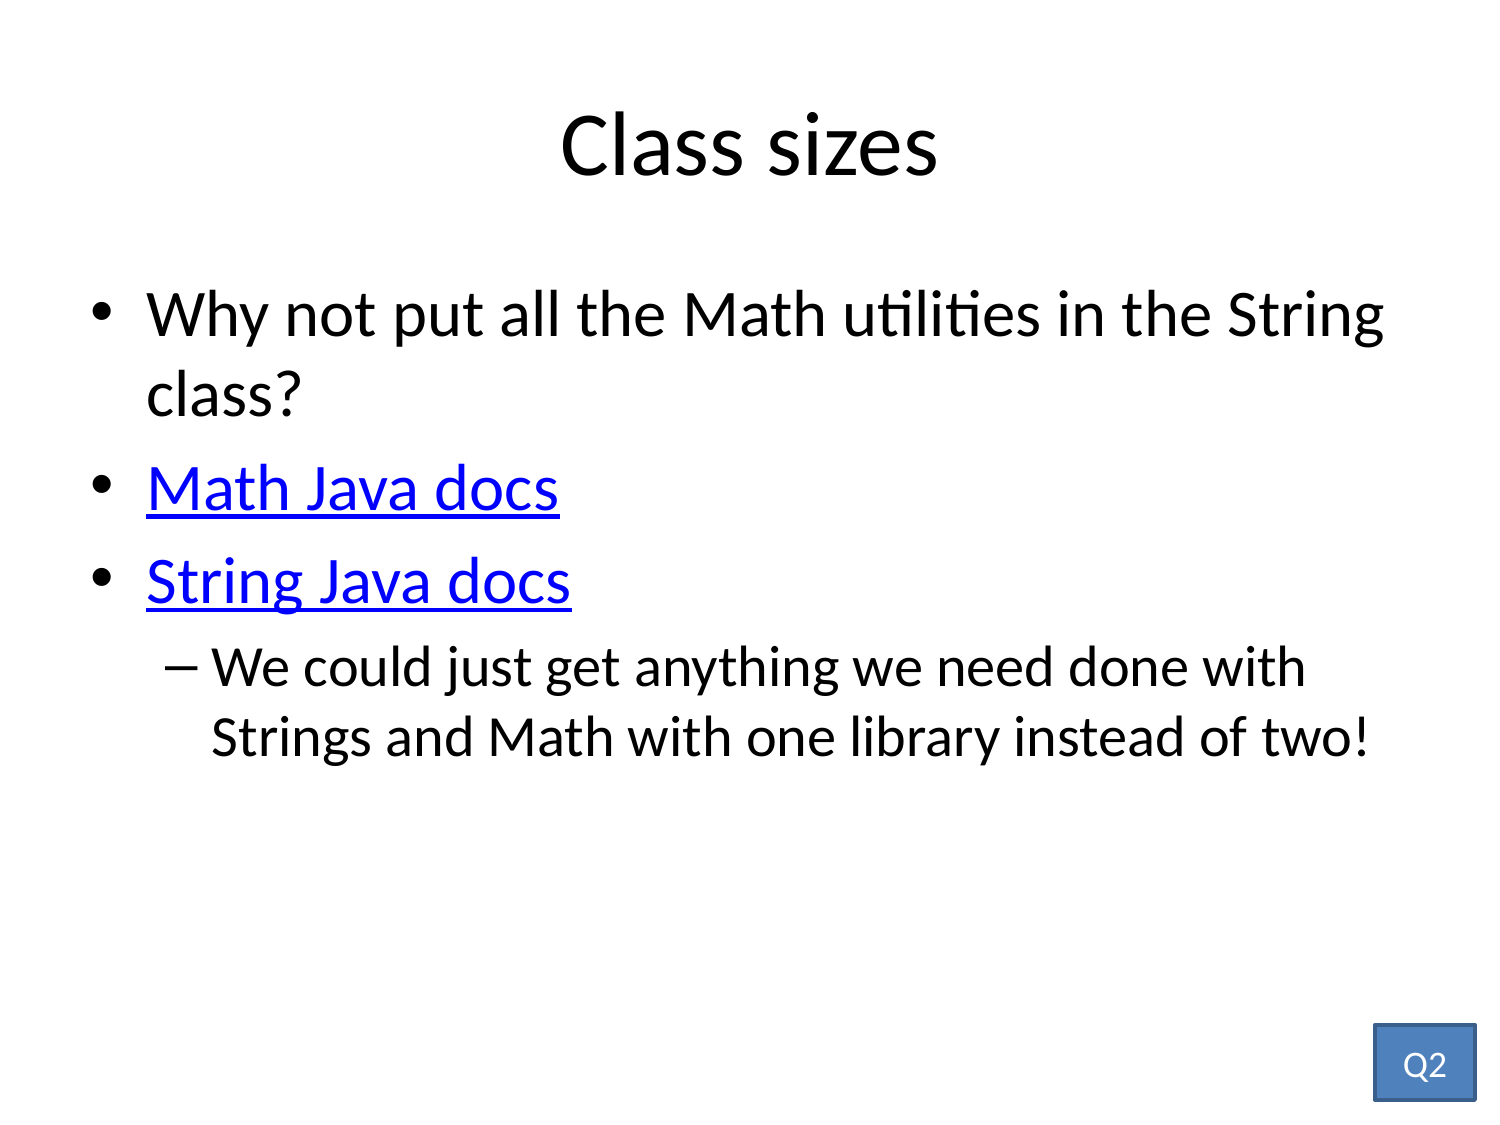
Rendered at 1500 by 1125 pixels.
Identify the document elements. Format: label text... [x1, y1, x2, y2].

text_box Q2 [1373, 1023, 1477, 1102]
list Why not put all the Math utilities in the String class? Math Java docs String Java docs We could just get anything we need done with Strings and Math with one library instead of two! [75, 262, 1425, 1005]
title Class sizes [75, 45, 1425, 233]
